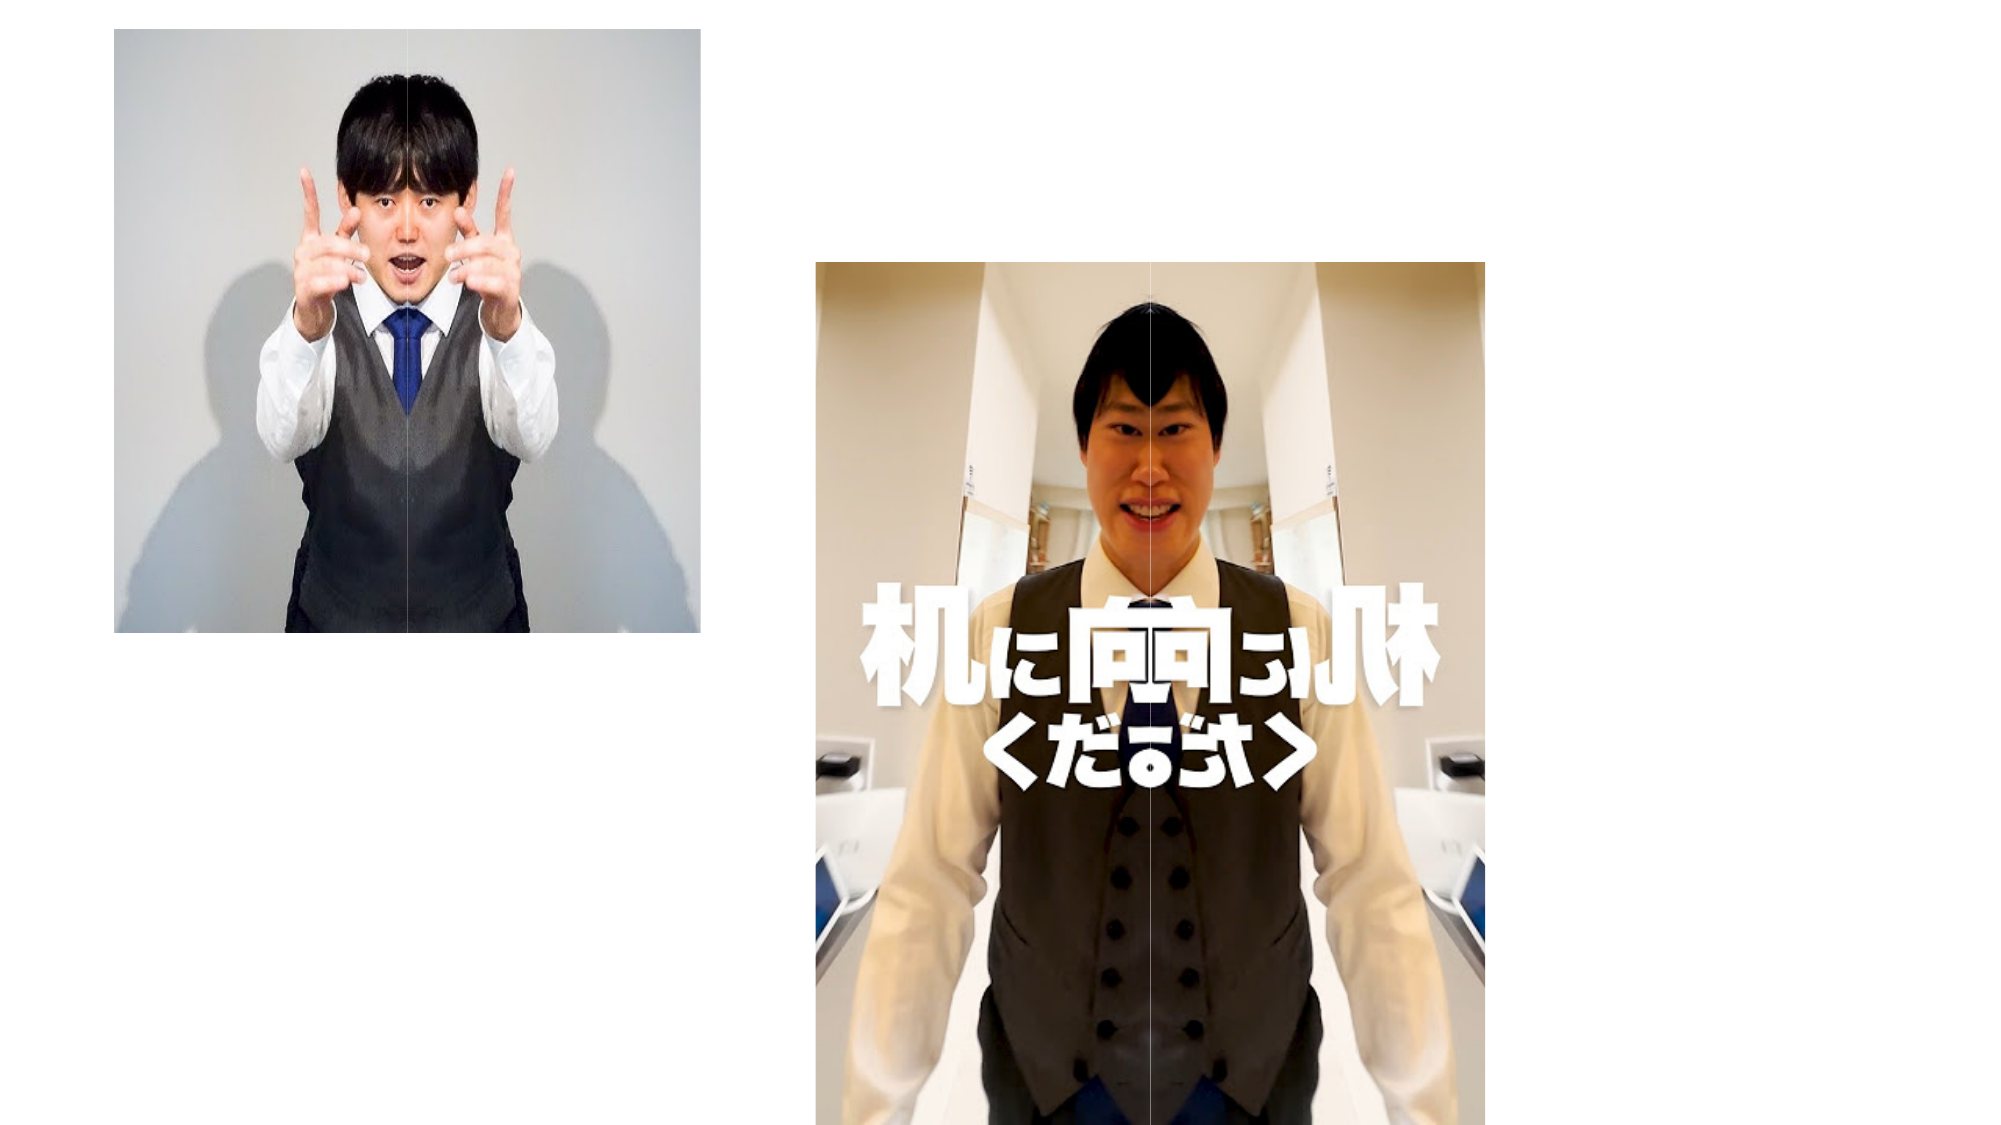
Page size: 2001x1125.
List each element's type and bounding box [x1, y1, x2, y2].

picture [113, 29, 701, 633]
picture [815, 262, 1486, 1125]
